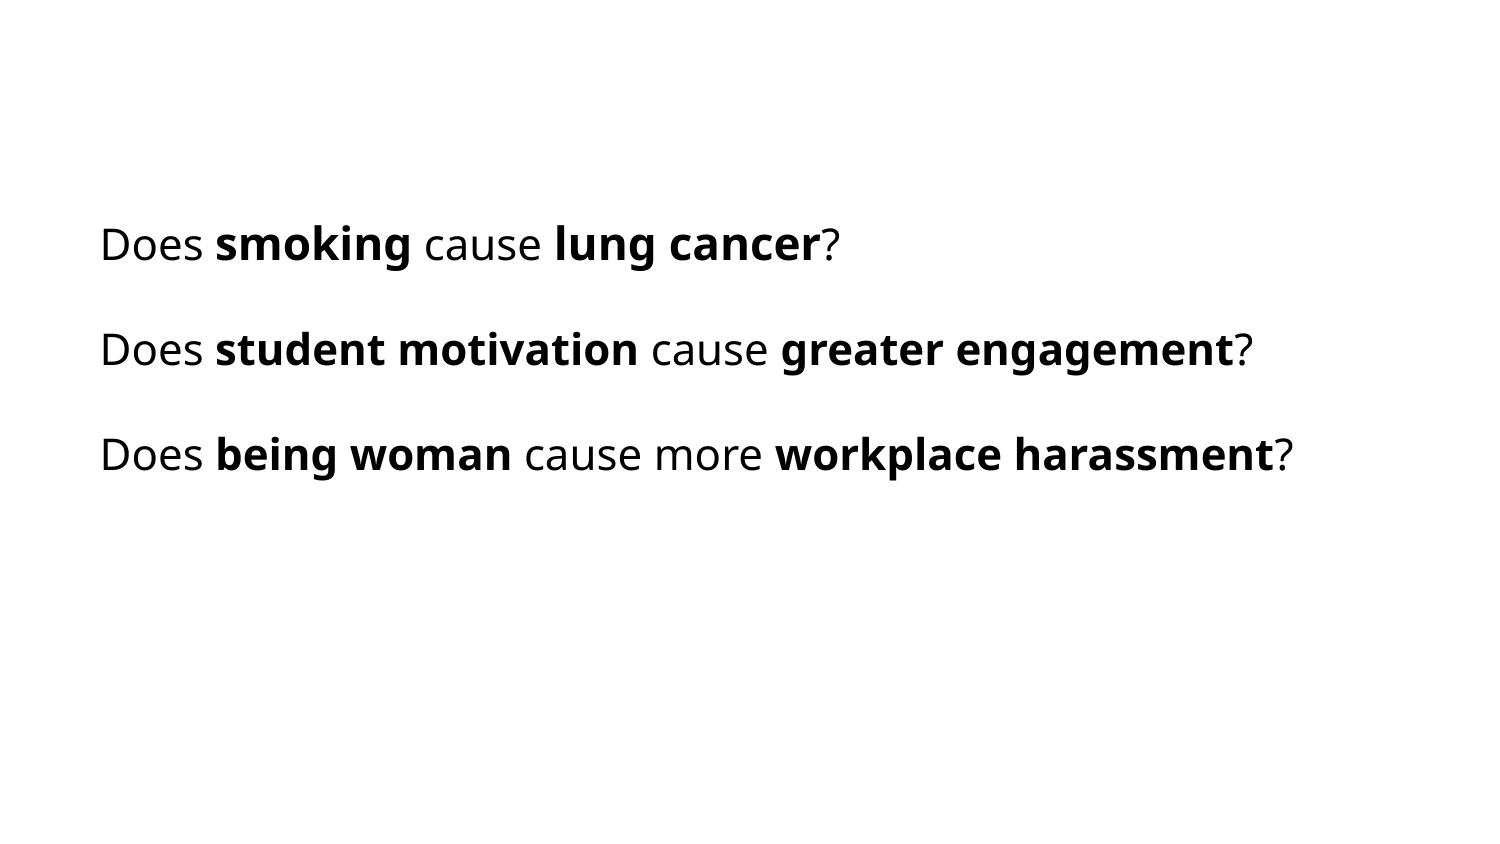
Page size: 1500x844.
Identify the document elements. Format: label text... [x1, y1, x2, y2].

text_box Does smoking cause lung cancer? Does student motivation cause greater engagement? Does being woman cause more workplace harassment? [84, 51, 1434, 589]
